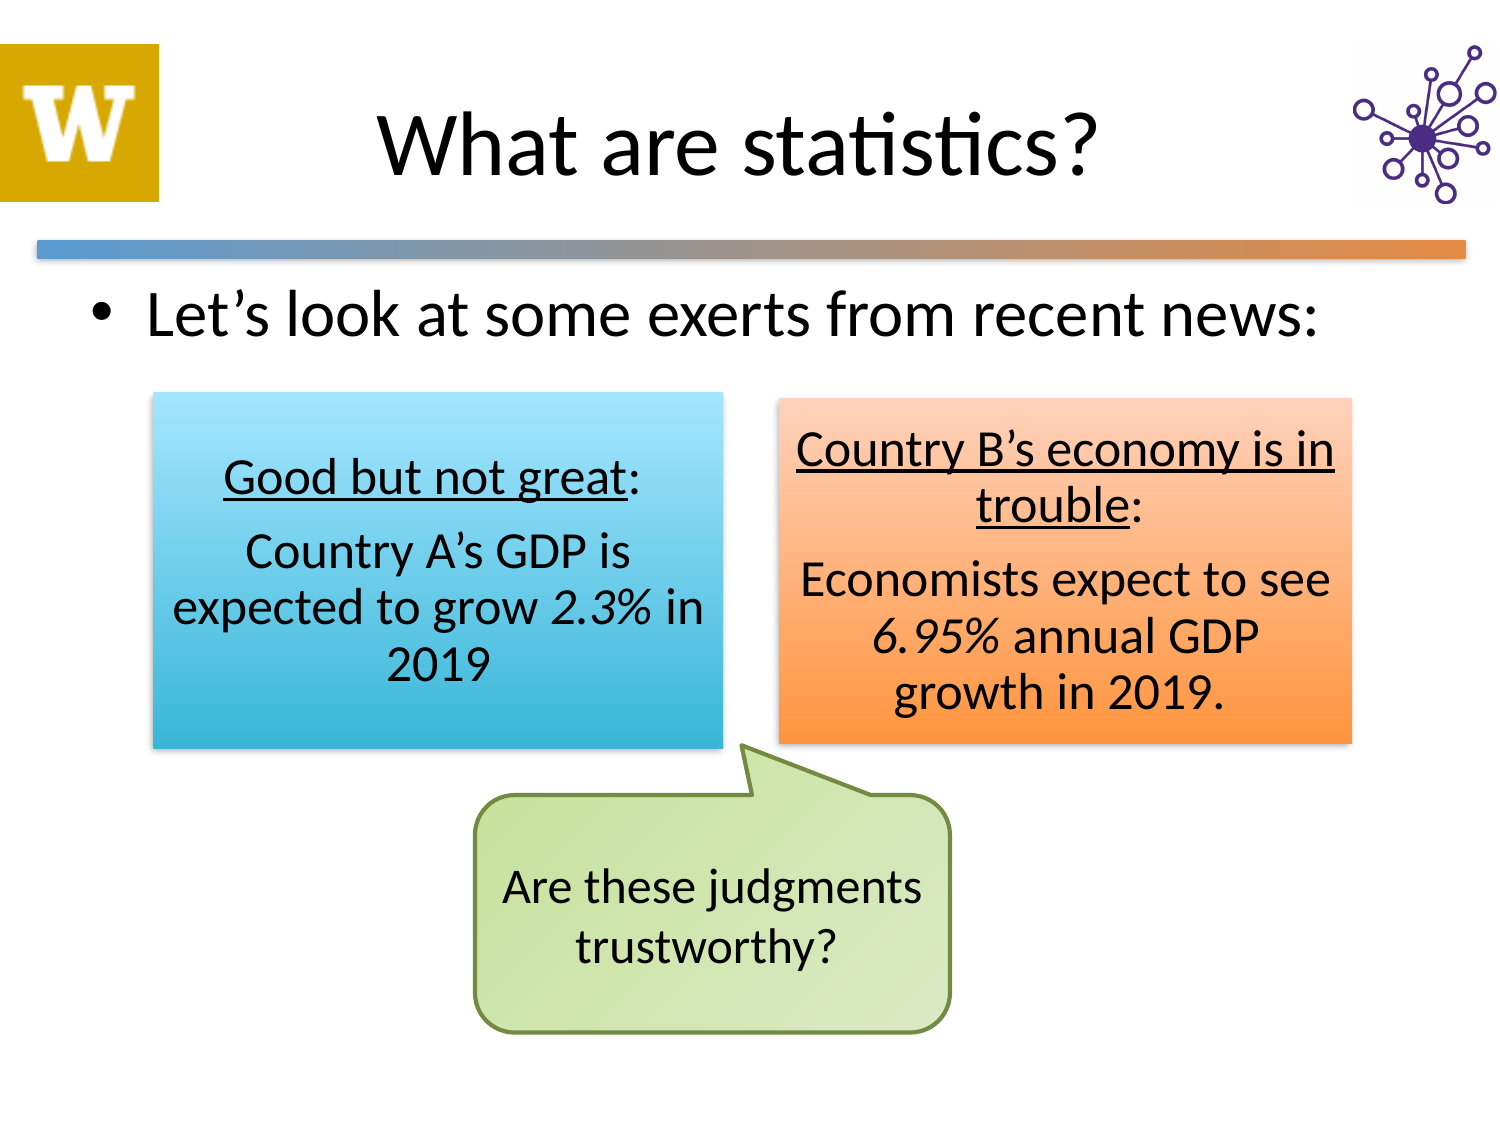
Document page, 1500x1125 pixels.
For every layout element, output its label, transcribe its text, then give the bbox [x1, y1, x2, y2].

text_box Are these judgments trustworthy? [472, 875, 953, 1035]
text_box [152, 274, 1353, 867]
title What are statistics? [75, 45, 1425, 233]
list Let’s look at some exerts from recent news: [75, 262, 1425, 1093]
picture [0, 44, 159, 202]
picture [1425, 45, 1497, 204]
